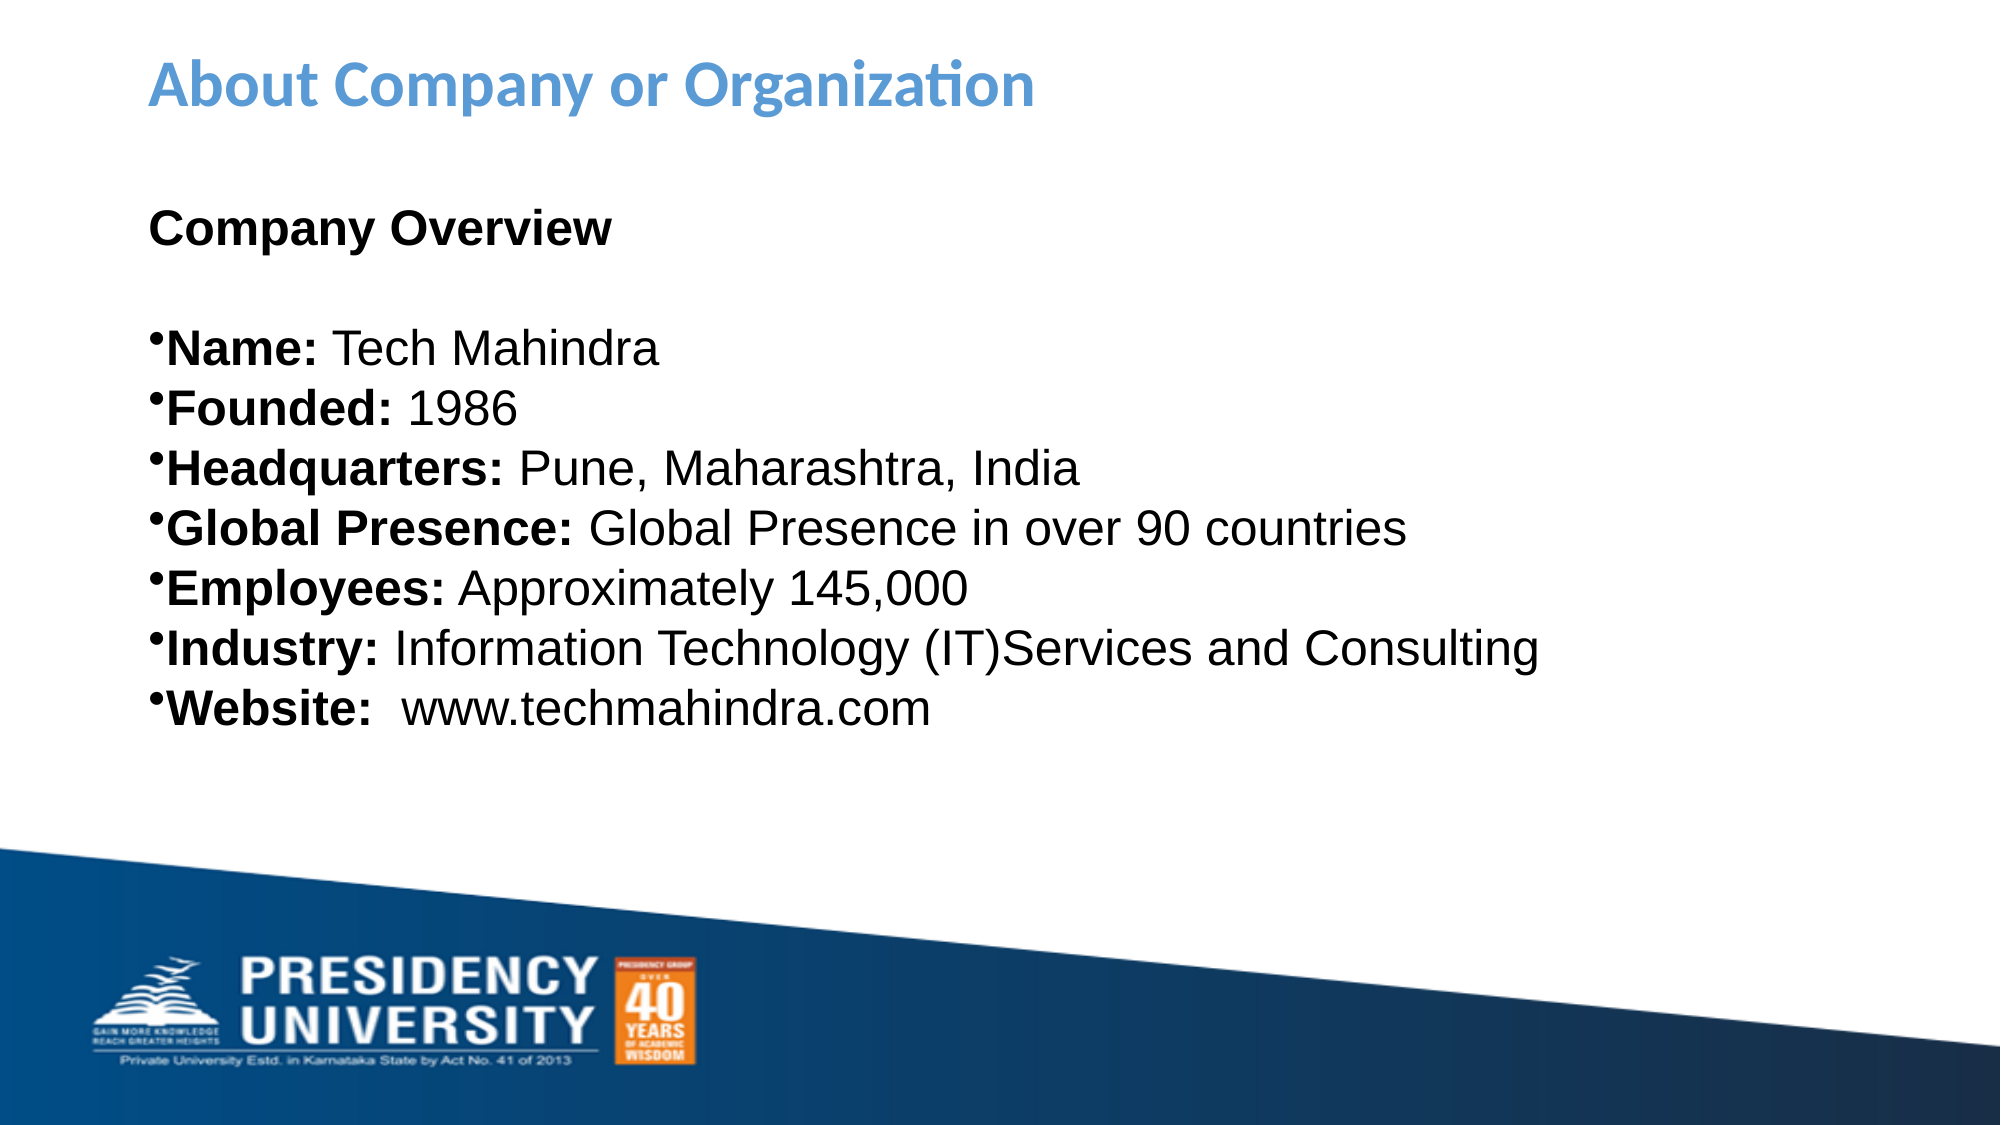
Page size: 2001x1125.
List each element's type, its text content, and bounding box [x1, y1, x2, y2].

picture [0, 845, 2000, 1125]
list Company Overview Name: Tech Mahindra Founded: 1986 Headquarters: Pune, Maharashtra, India Global Presence: Global Presence in over 90 countries Employees: Approximately 145,000 Industry: Information Technology (IT)Services and Consulting Website: www.techmahindra.com [133, 187, 1884, 1000]
title About Company or Organization [133, 45, 1884, 125]
